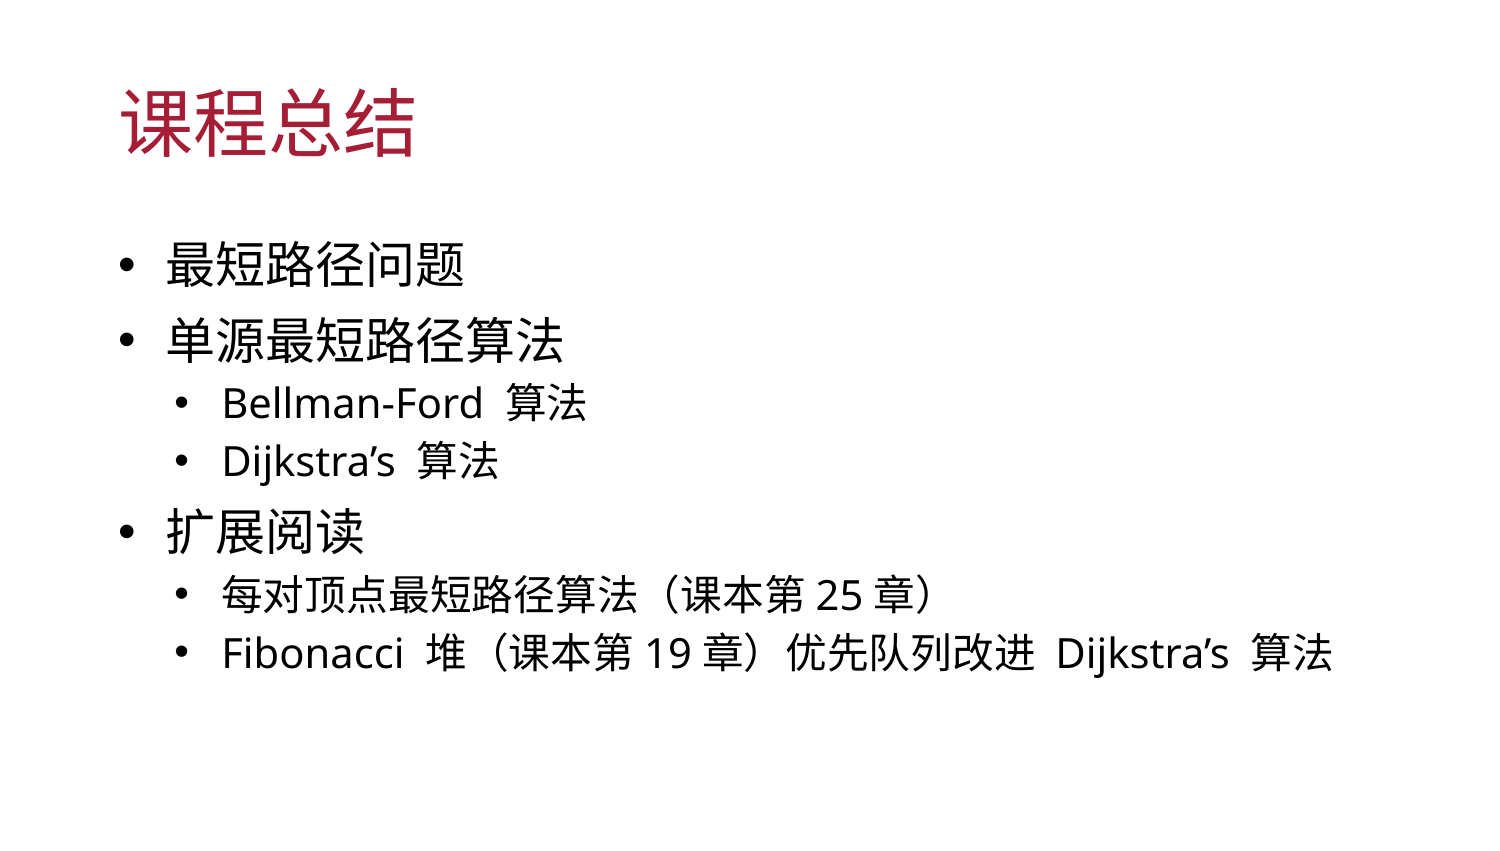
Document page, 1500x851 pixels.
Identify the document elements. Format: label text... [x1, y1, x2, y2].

list 最短路径问题 单源最短路径算法 Bellman-Ford 算法 Dijkstra’s 算法 扩展阅读 每对顶点最短路径算法（课本第25章） Fibonacci 堆（课本第19章）优先队列改进 Dijkstra’s 算法 [103, 226, 1397, 851]
title 课程总结 [103, 45, 1397, 210]
